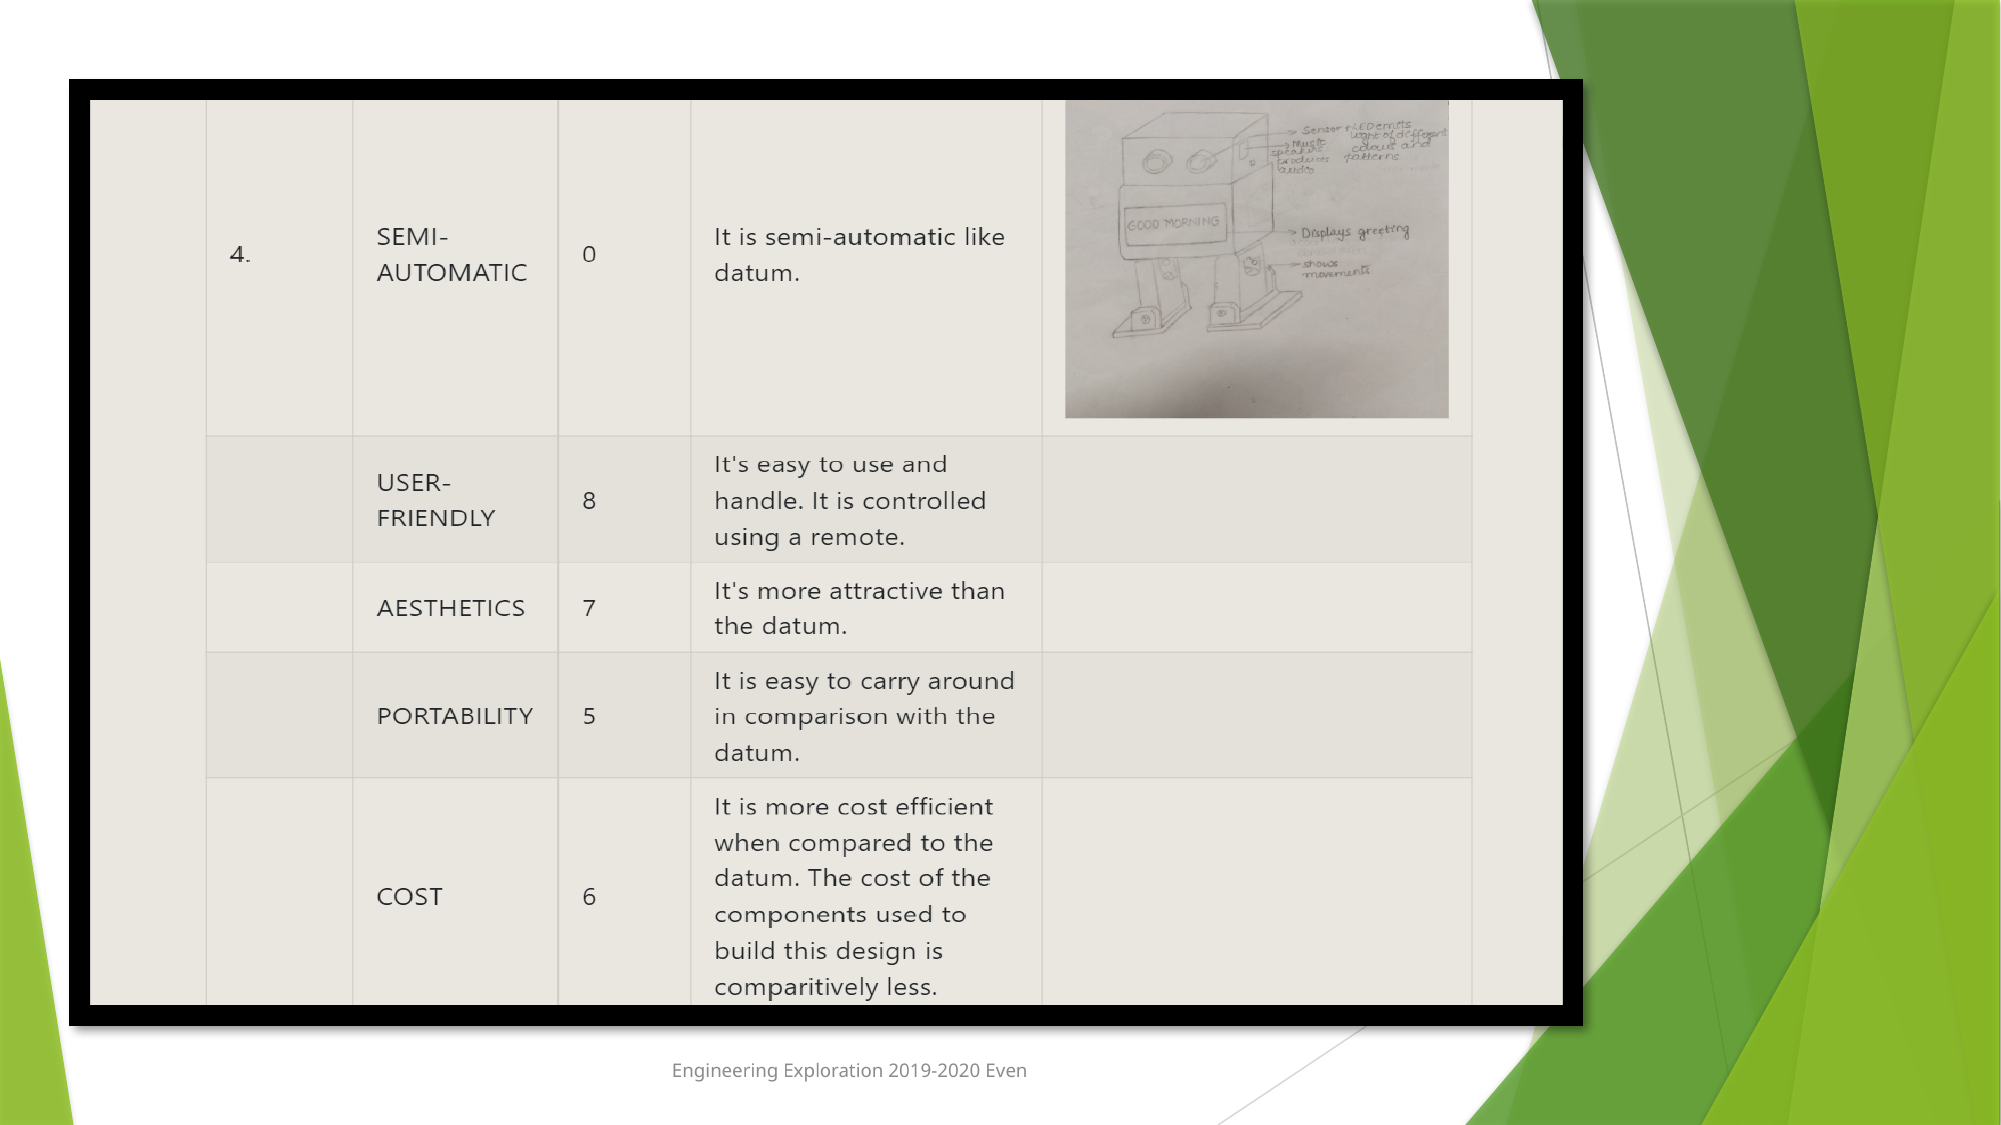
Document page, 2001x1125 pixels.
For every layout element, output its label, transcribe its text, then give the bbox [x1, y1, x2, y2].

footer Engineering Exploration 2019-2020 Even [656, 1036, 1338, 1103]
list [89, 99, 1564, 1006]
